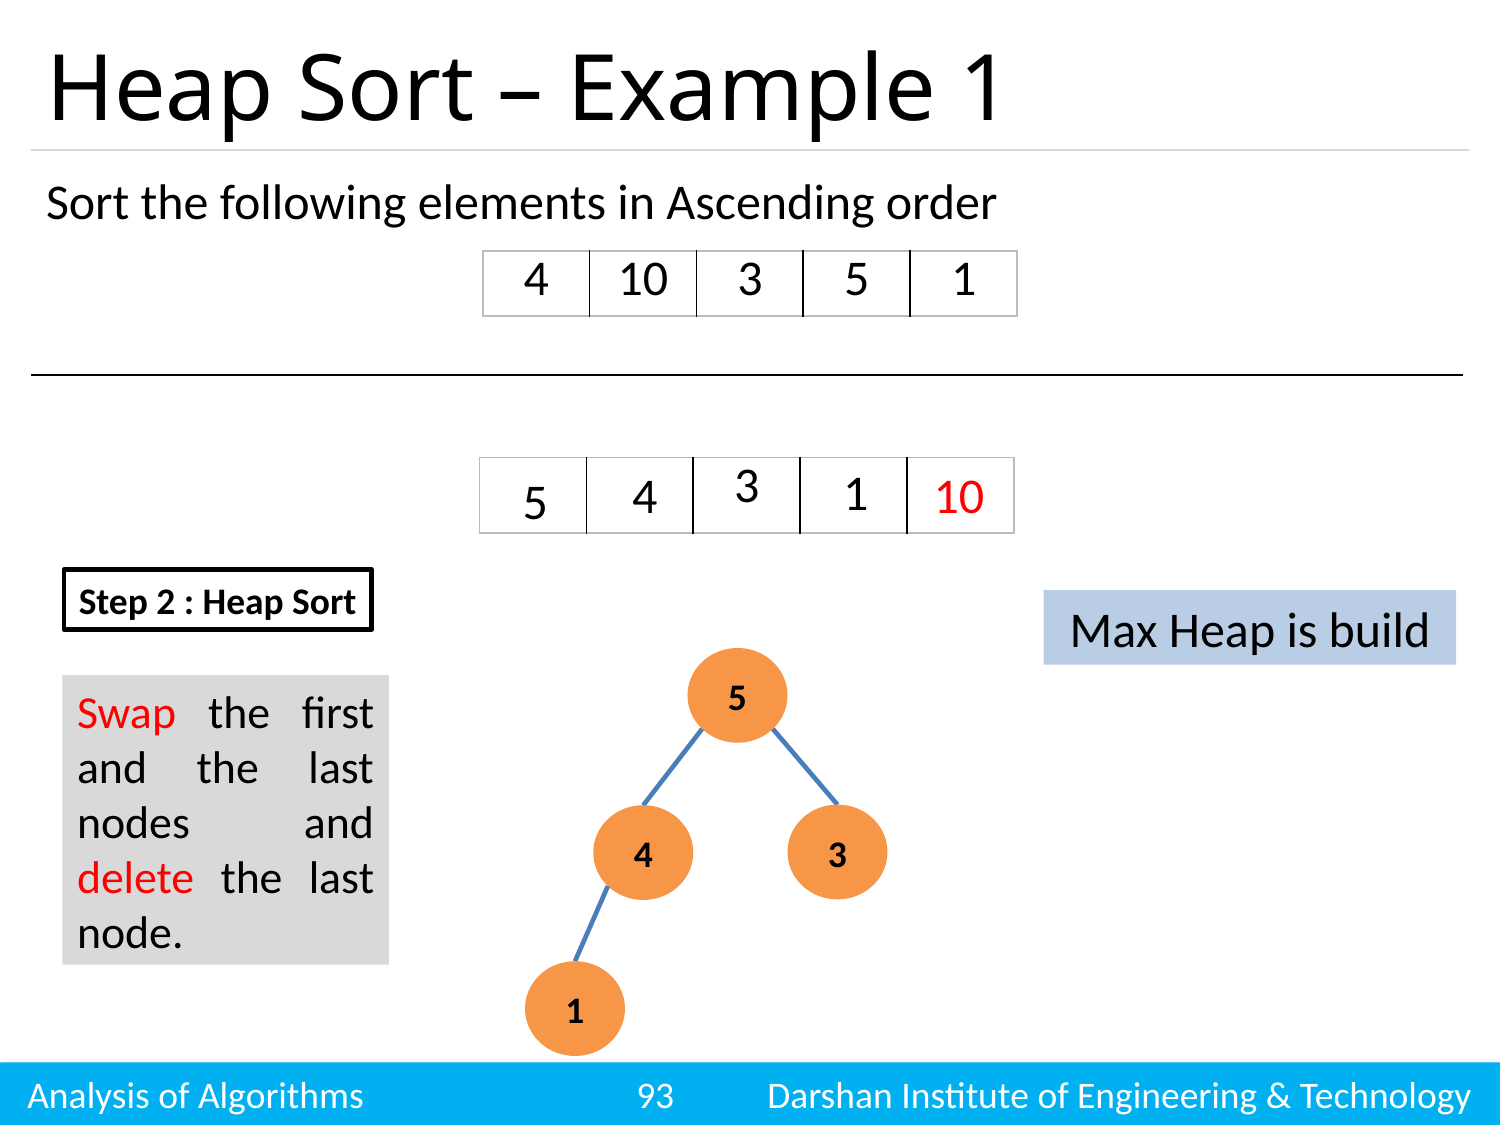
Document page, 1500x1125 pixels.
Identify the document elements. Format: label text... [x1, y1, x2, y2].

table_header 3 [694, 458, 799, 532]
text_box Step 2 : Heap Sort [64, 569, 372, 630]
table_header 3 [697, 252, 802, 315]
table_header [587, 458, 692, 532]
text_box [574, 885, 609, 962]
title Heap Sort – Example 1 [31, 17, 1469, 150]
text_box 10 [918, 456, 1013, 531]
table_header [480, 458, 586, 532]
text_box 1 [522, 959, 628, 1059]
text_box Sort the following elements in Ascending order [31, 162, 1044, 238]
text_box 3 [785, 802, 890, 902]
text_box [772, 728, 838, 805]
table_header [801, 458, 906, 532]
table_header 10 [590, 252, 696, 315]
text_box 1 [828, 453, 895, 528]
table_header 1 [911, 252, 1016, 315]
text_box 5 [507, 461, 563, 537]
table_header 5 [804, 252, 909, 315]
text_box Swap the first and the last nodes and delete the last node. [62, 675, 389, 965]
text_box 4 [591, 803, 696, 903]
table_header [908, 458, 1013, 532]
text_box Max Heap is build [1043, 590, 1457, 665]
text_box 5 [685, 645, 790, 745]
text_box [643, 728, 703, 806]
text_box 4 [617, 456, 684, 531]
table_header 4 [484, 252, 589, 315]
